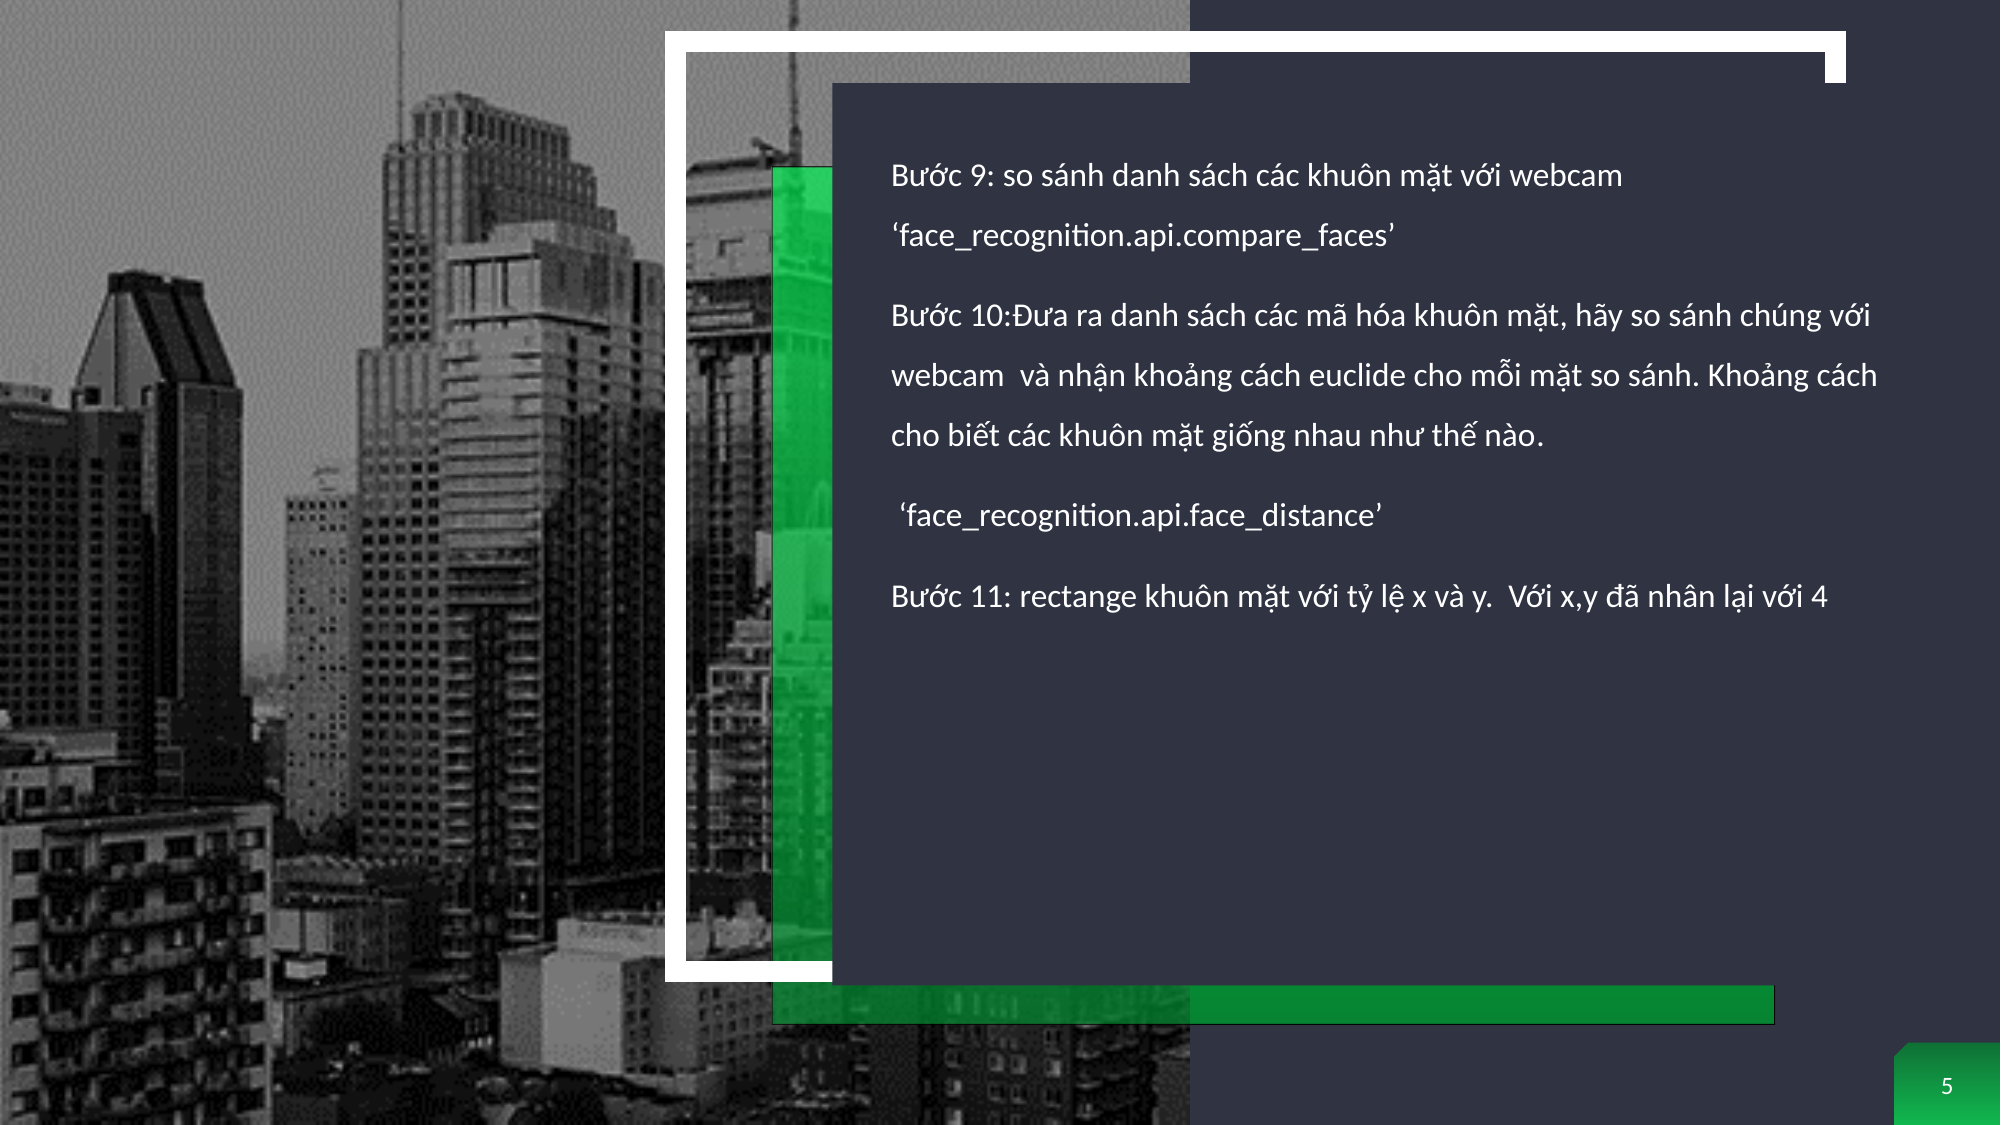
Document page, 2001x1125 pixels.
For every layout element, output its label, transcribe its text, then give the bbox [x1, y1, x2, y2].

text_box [675, 41, 1895, 1025]
picture [0, 0, 1190, 1125]
slide_number 5 [1894, 1050, 2000, 1118]
